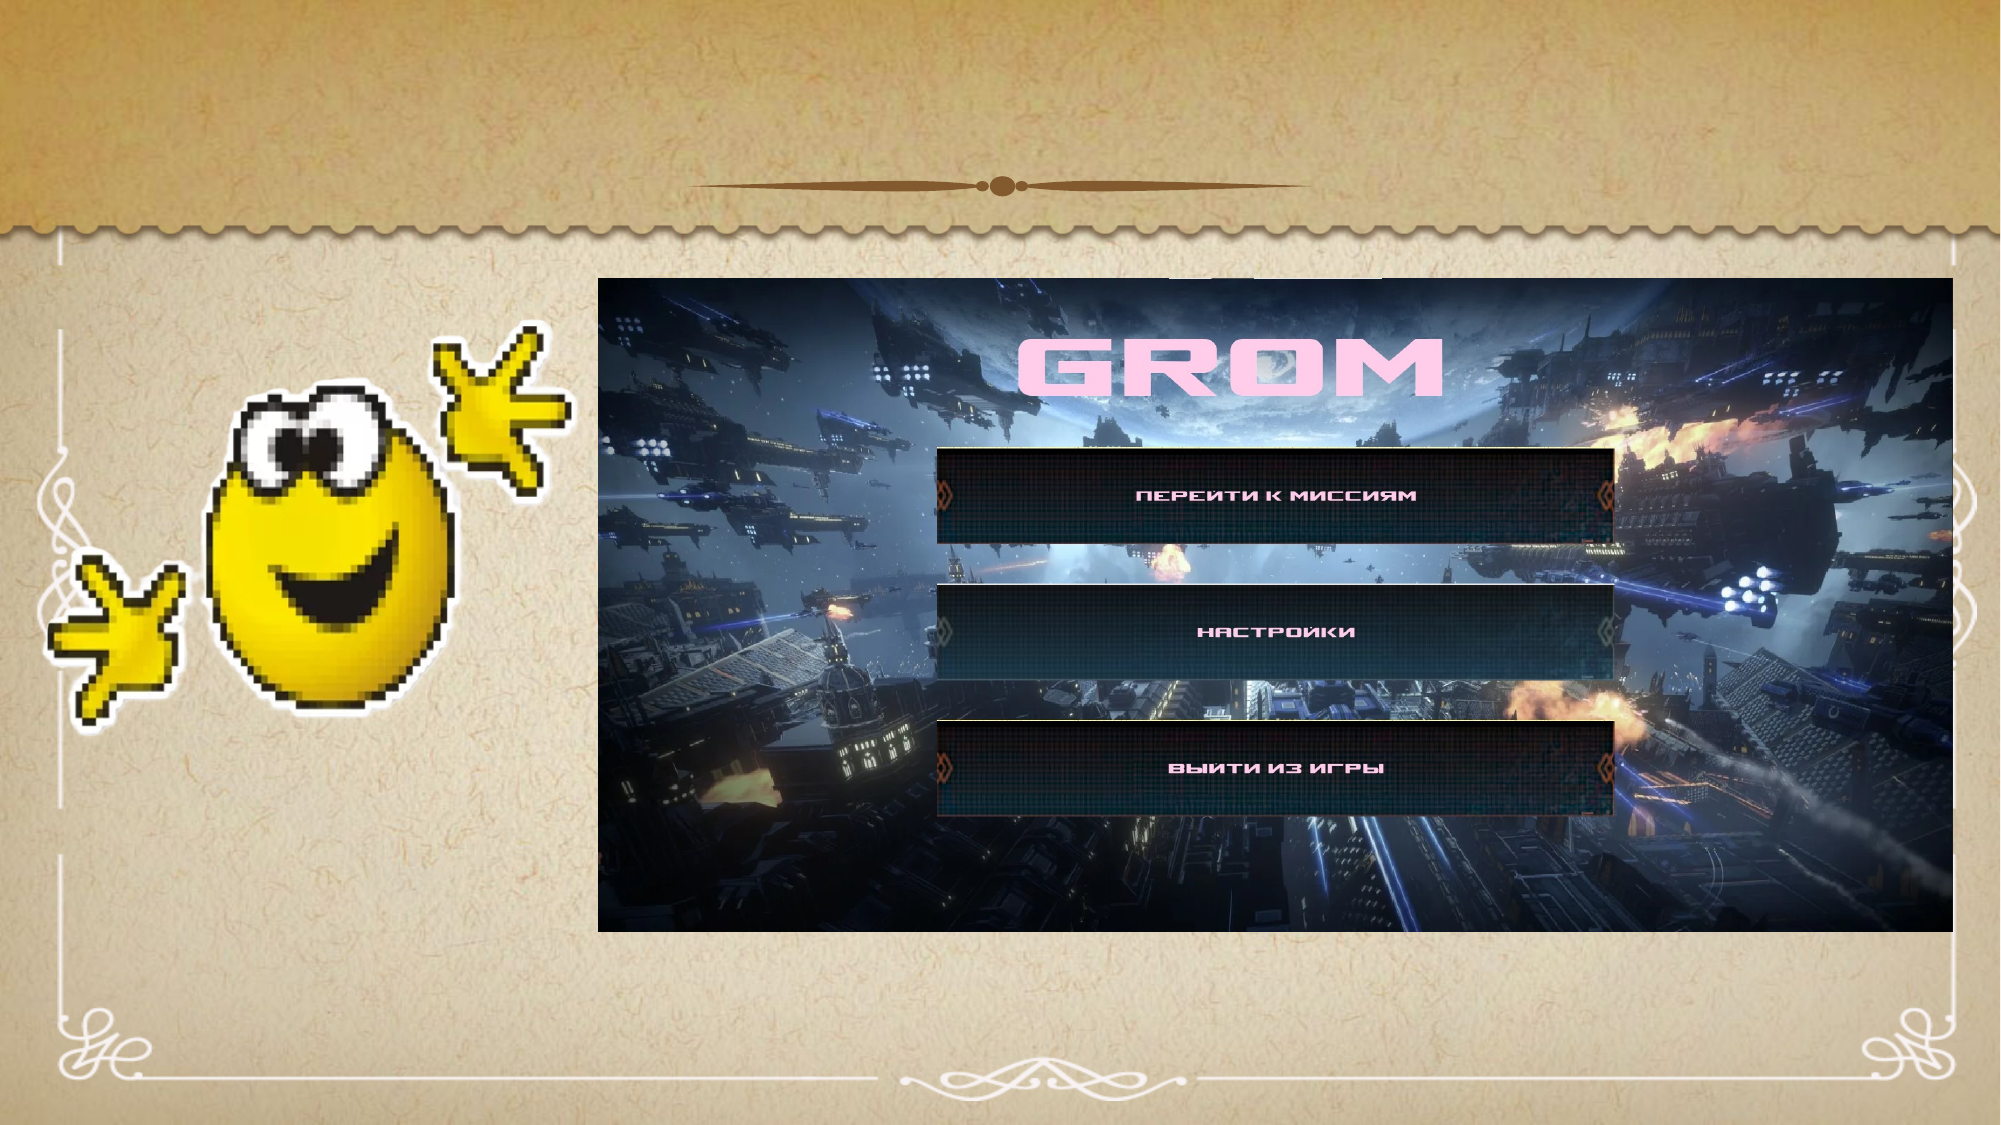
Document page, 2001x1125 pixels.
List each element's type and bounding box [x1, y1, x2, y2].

picture [0, 0, 2001, 1125]
slide_number [1428, 1011, 1895, 1072]
